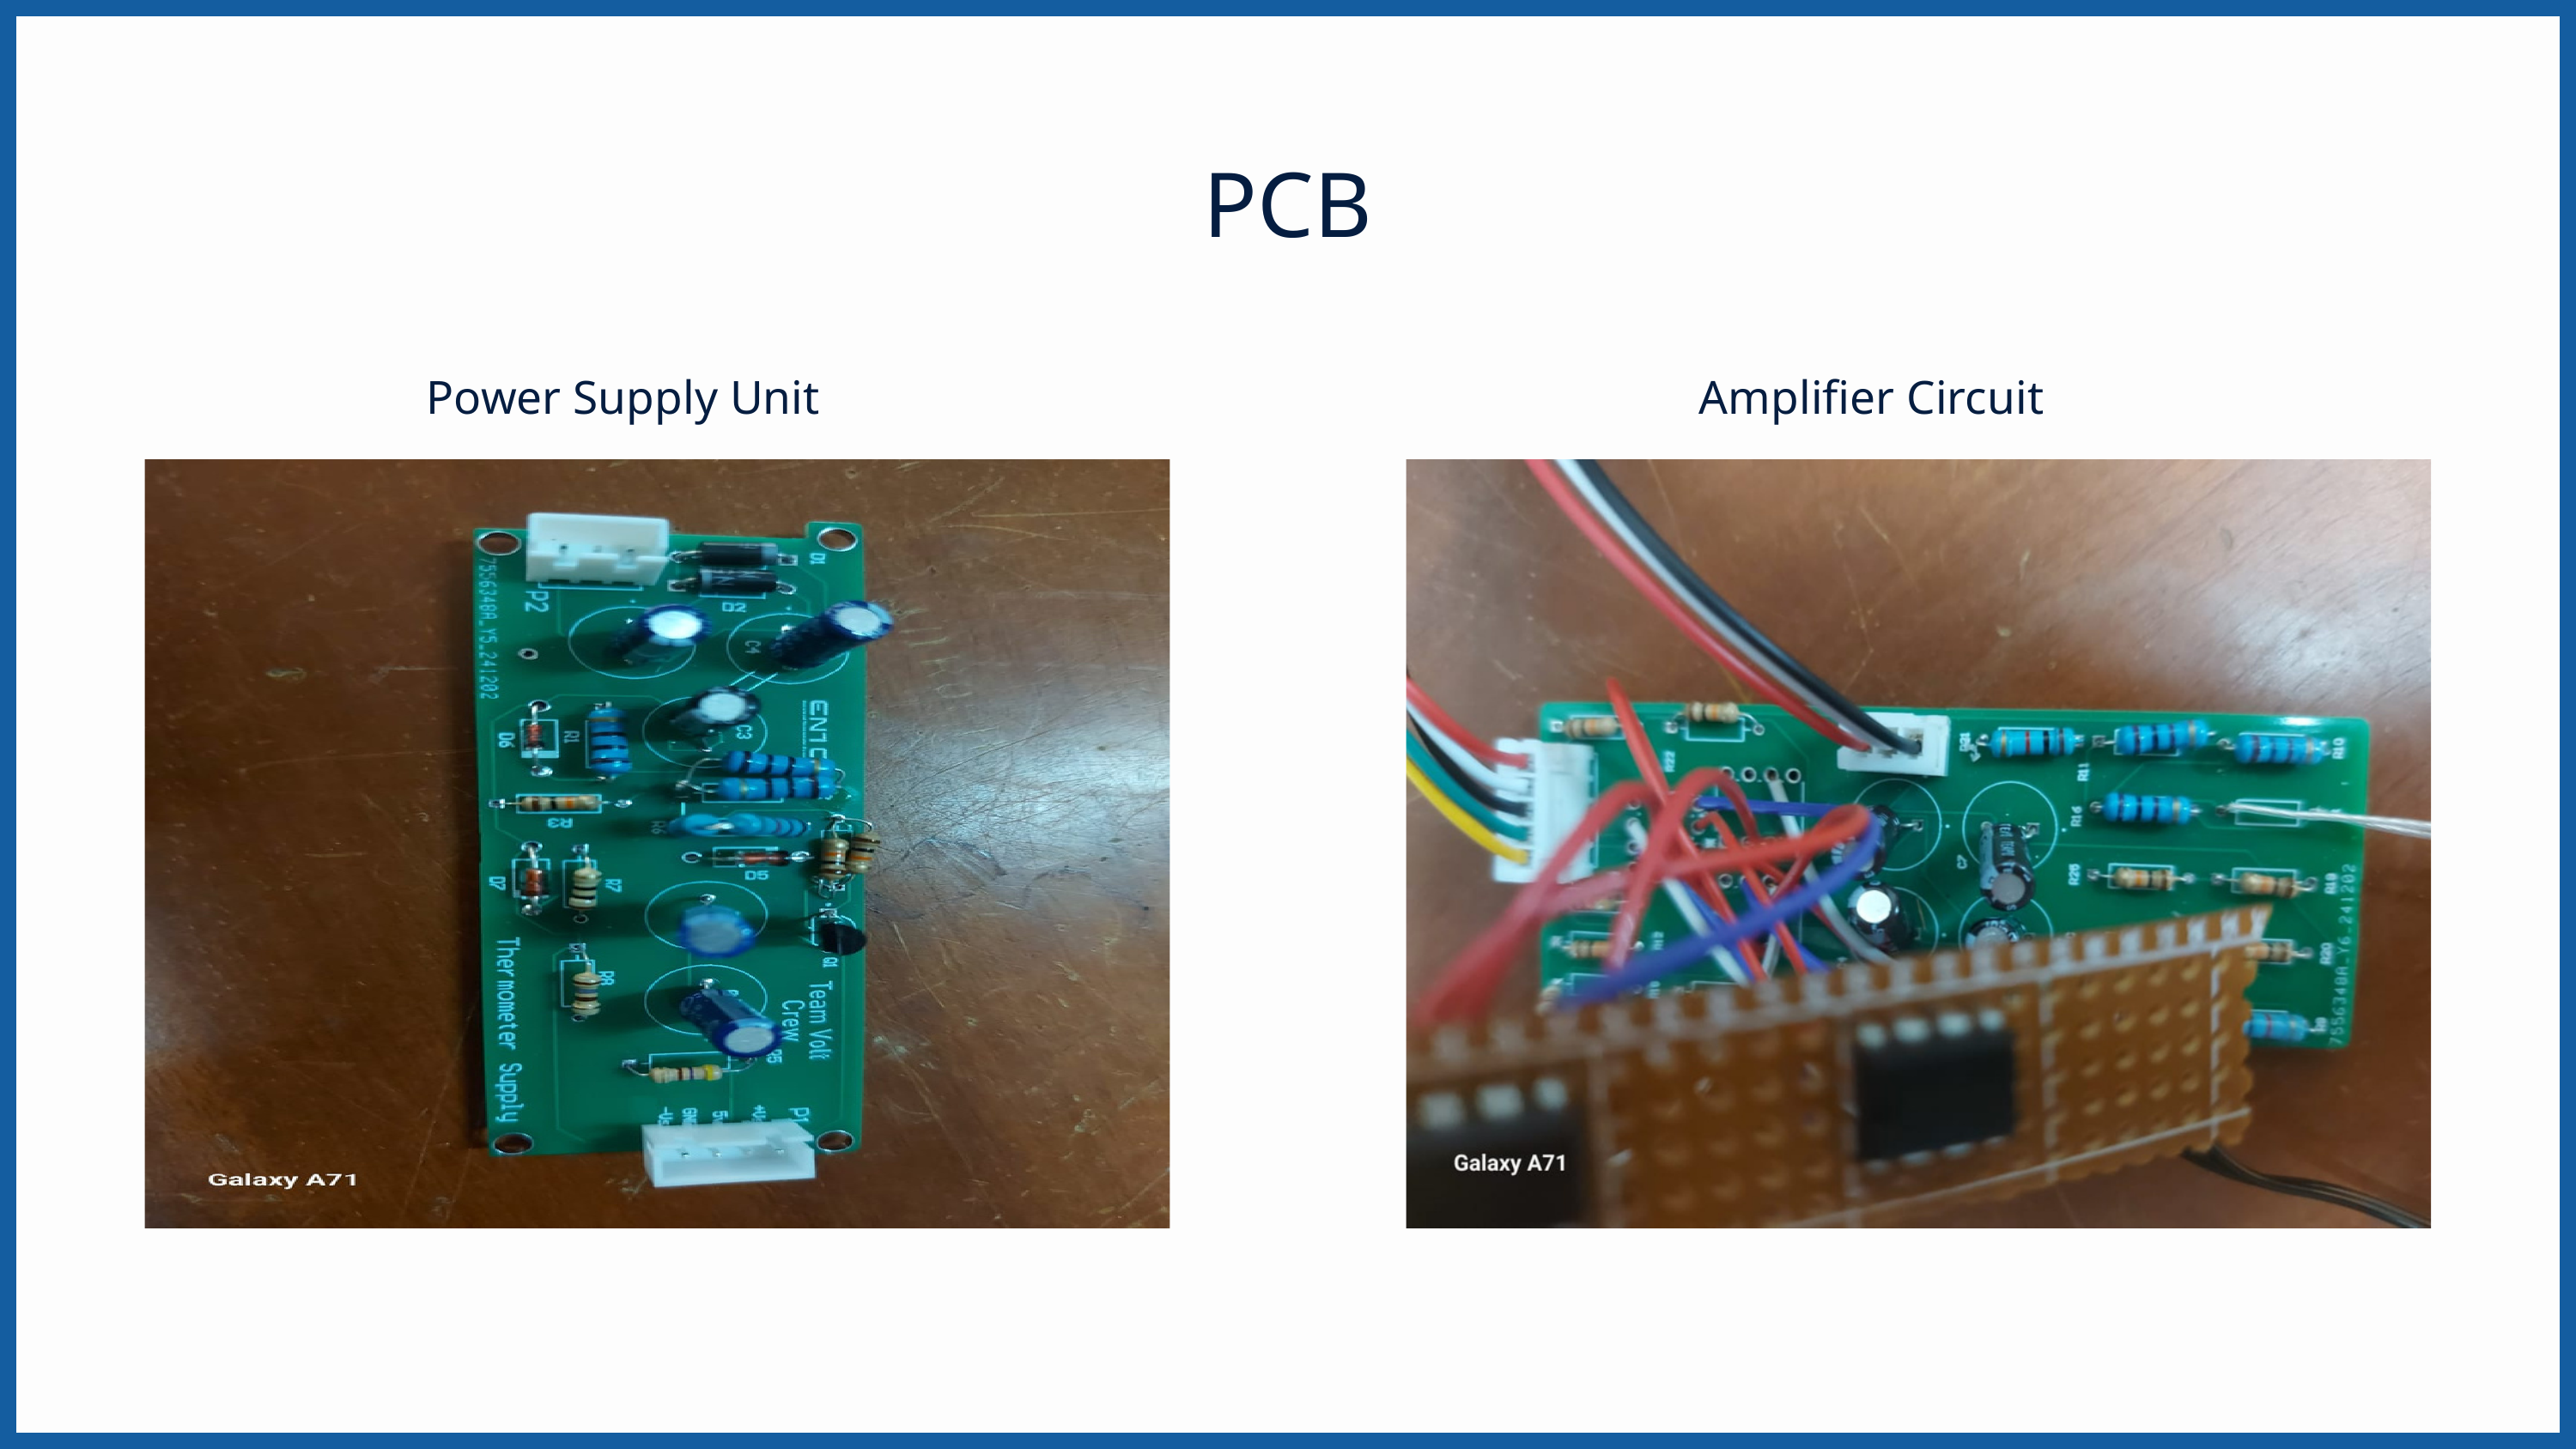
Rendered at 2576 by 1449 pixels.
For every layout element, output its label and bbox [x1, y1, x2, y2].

text_box [0, 0, 2576, 1449]
